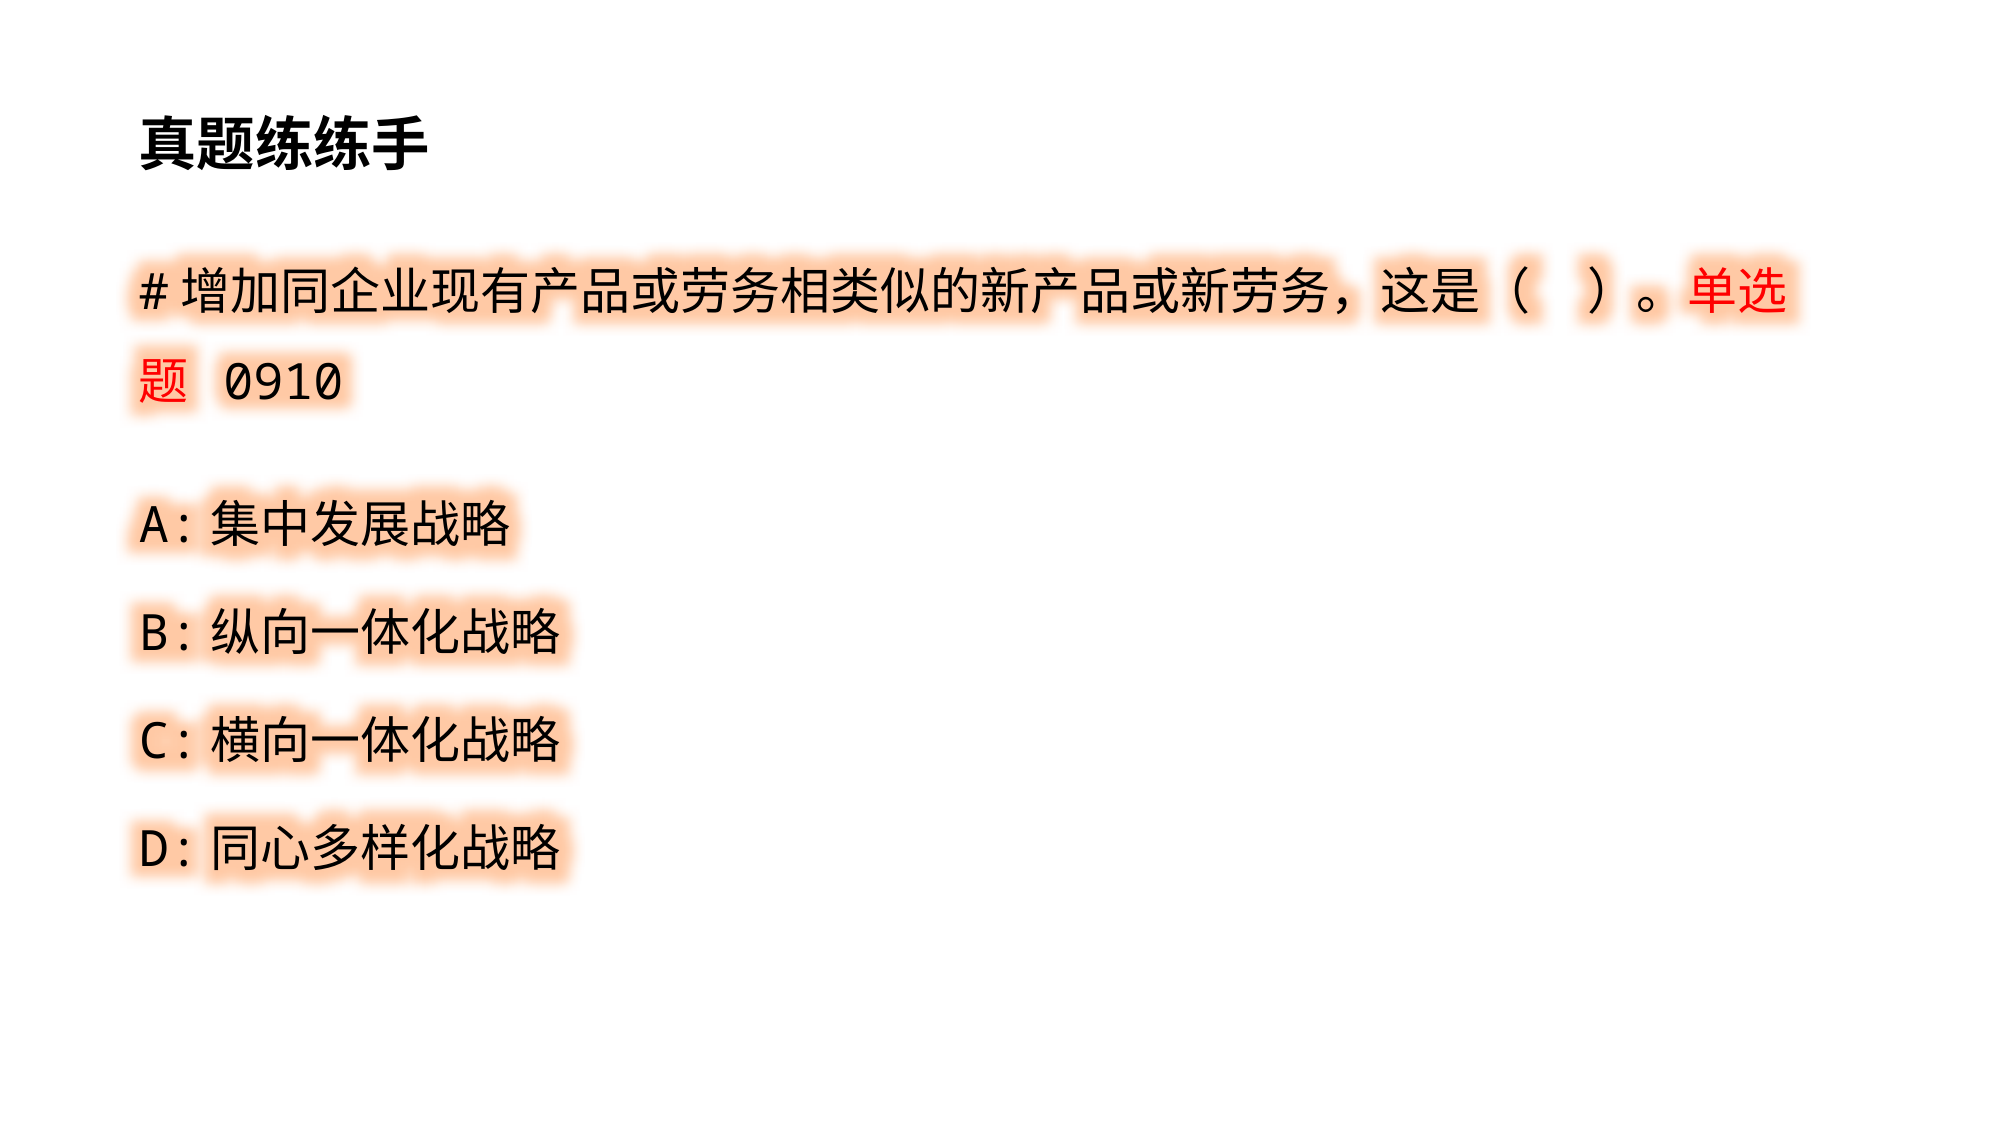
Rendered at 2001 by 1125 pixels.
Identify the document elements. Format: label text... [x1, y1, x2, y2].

text_box 2.3.2.0 核心能力的特性（选择★） [113, 212, 1847, 1055]
text_box 真题练练手 [120, 97, 1568, 187]
text_box 顾客讨价 还价的能力 [117, 216, 1843, 1051]
text_box #增加同企业现有产品或劳务相类似的新产品或新劳务，这是（ ）。单选题 0910 A:集中发展战略 B:纵向一体化战略 C:横向一体化战略 D:同心多样化战略 [120, 219, 1839, 1047]
